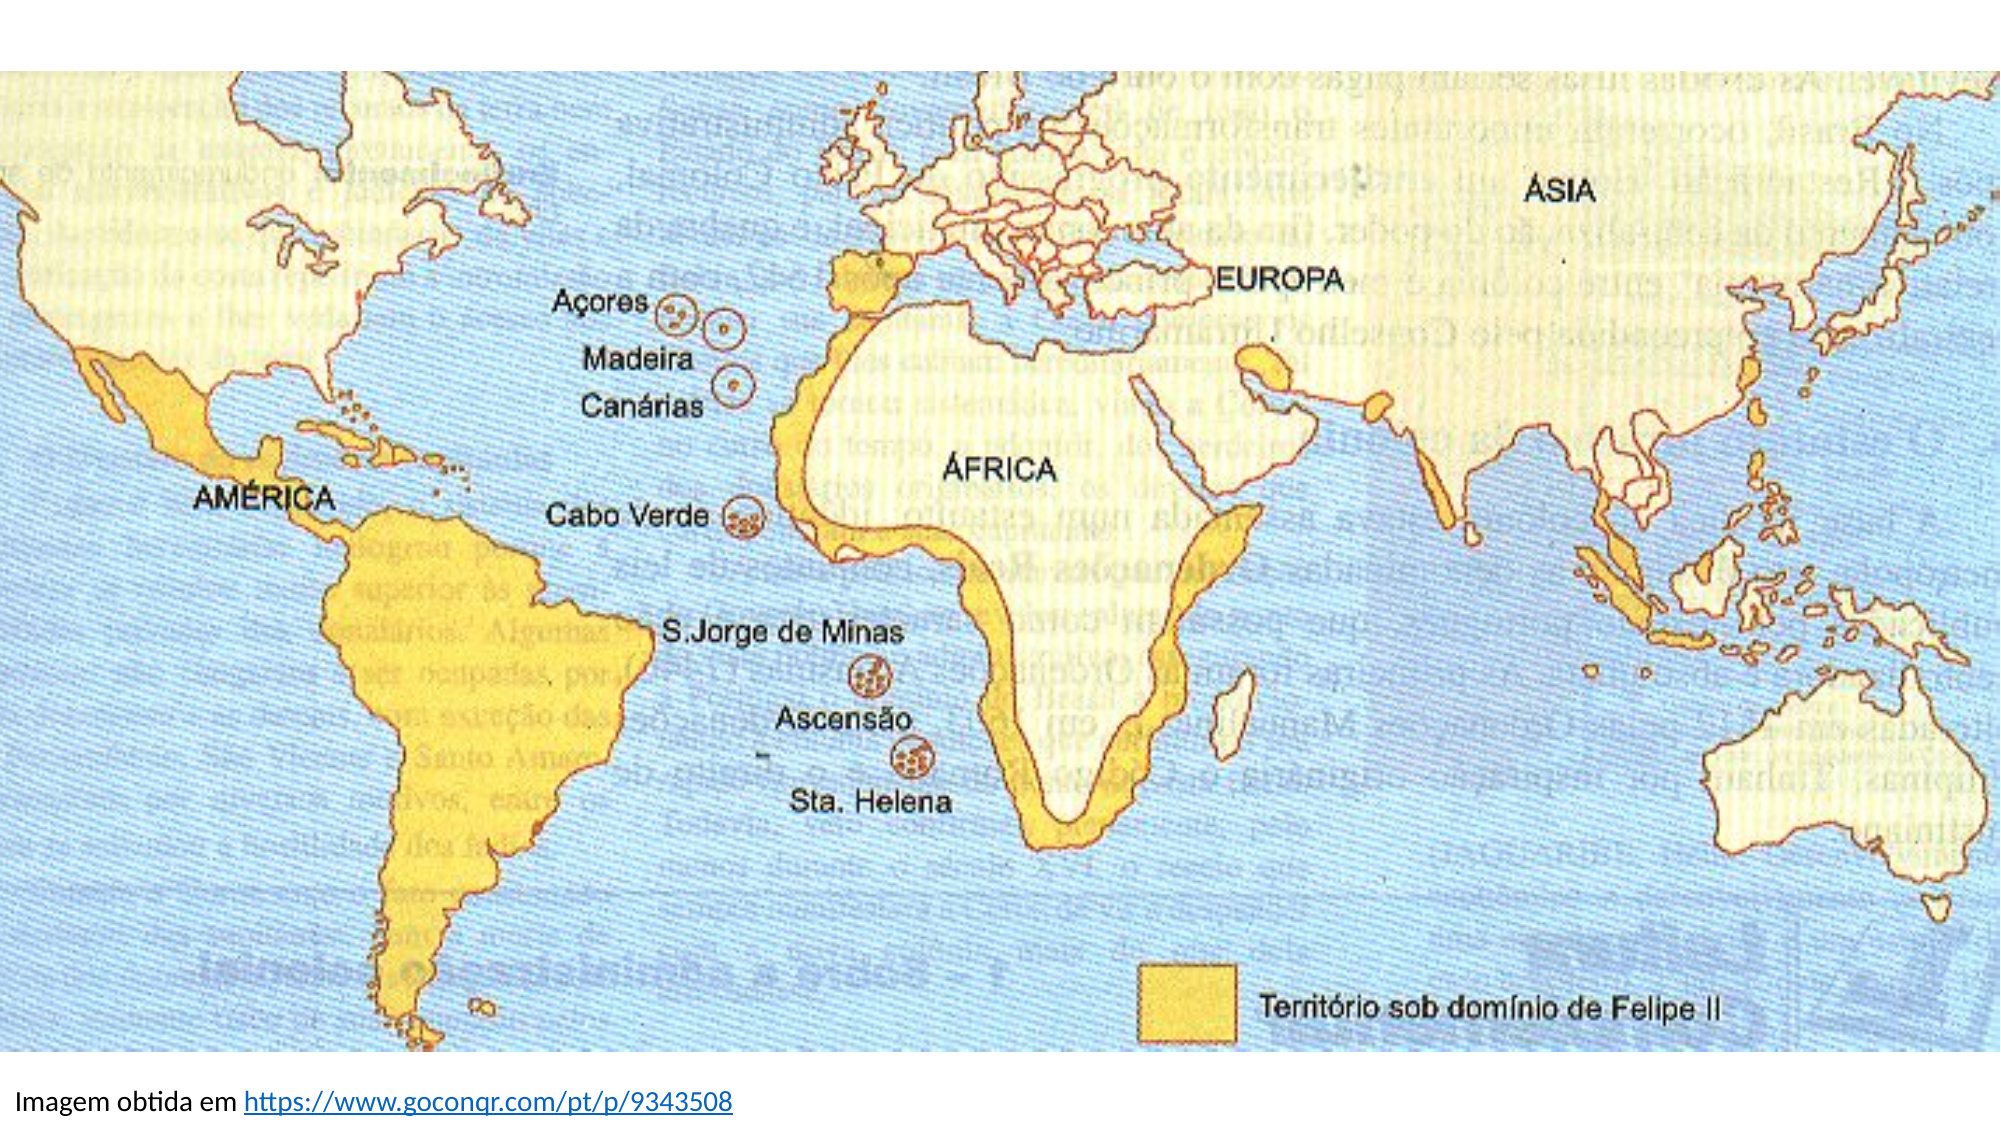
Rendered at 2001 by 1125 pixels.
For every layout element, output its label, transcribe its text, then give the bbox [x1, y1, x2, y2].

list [0, 71, 2000, 1052]
text_box Imagem obtida em https://www.goconqr.com/pt/p/9343508 [0, 1074, 905, 1125]
